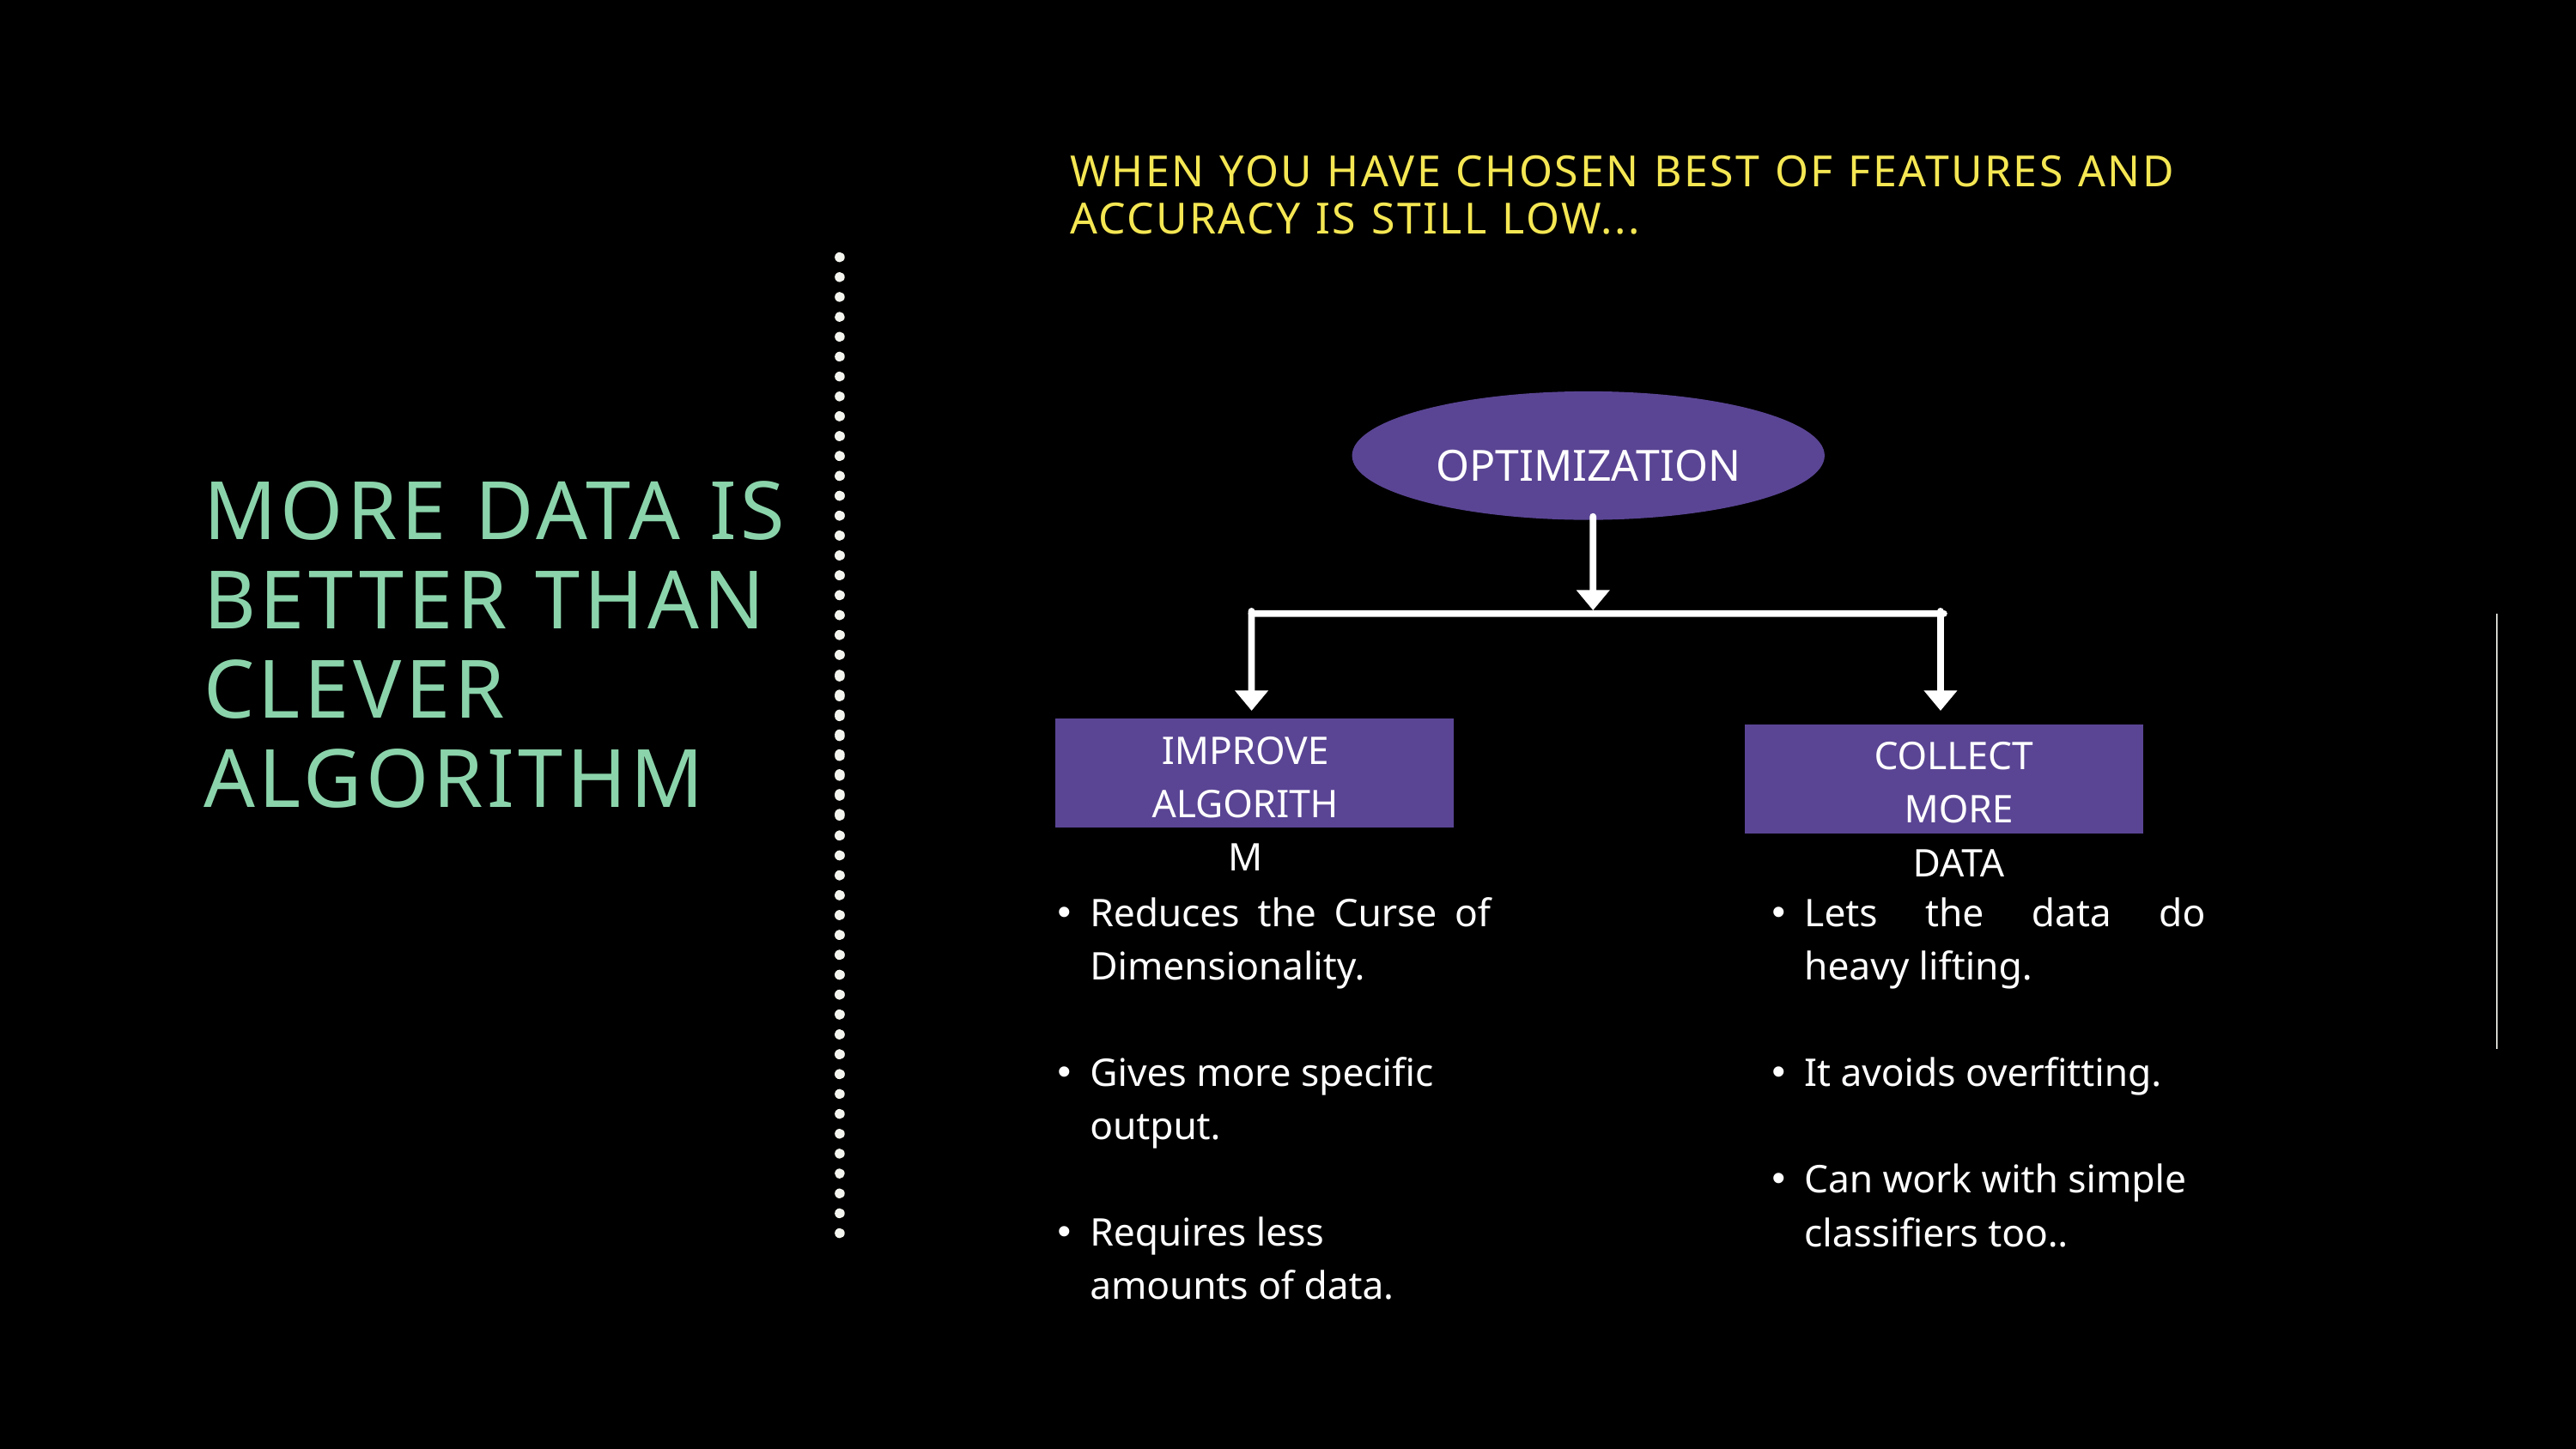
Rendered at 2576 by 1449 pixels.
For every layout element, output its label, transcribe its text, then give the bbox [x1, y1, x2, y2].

text_box [1242, 610, 1261, 711]
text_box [1744, 724, 2144, 834]
text_box [1583, 526, 1602, 610]
text_box [1931, 610, 1950, 711]
text_box Reduces the Curse of Dimensionality. Gives more specific output. Requires less amounts of data. [1024, 881, 1492, 1307]
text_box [1055, 718, 1455, 828]
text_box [819, 232, 860, 391]
text_box WHEN YOU HAVE CHOSEN BEST OF FEATURES AND ACCURACY IS STILL LOW... [1070, 147, 2206, 243]
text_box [819, 391, 860, 1261]
text_box COLLECT MORE DATA [1854, 841, 2063, 881]
text_box MORE DATA IS BETTER THAN CLEVER ALGORITHM [204, 465, 796, 824]
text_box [1351, 391, 1826, 520]
text_box IMPROVE ALGORITHM [1139, 834, 1352, 879]
text_box Lets the data do heavy lifting. It avoids overfitting. Can work with simple classifiers too.. [1739, 881, 2206, 1254]
